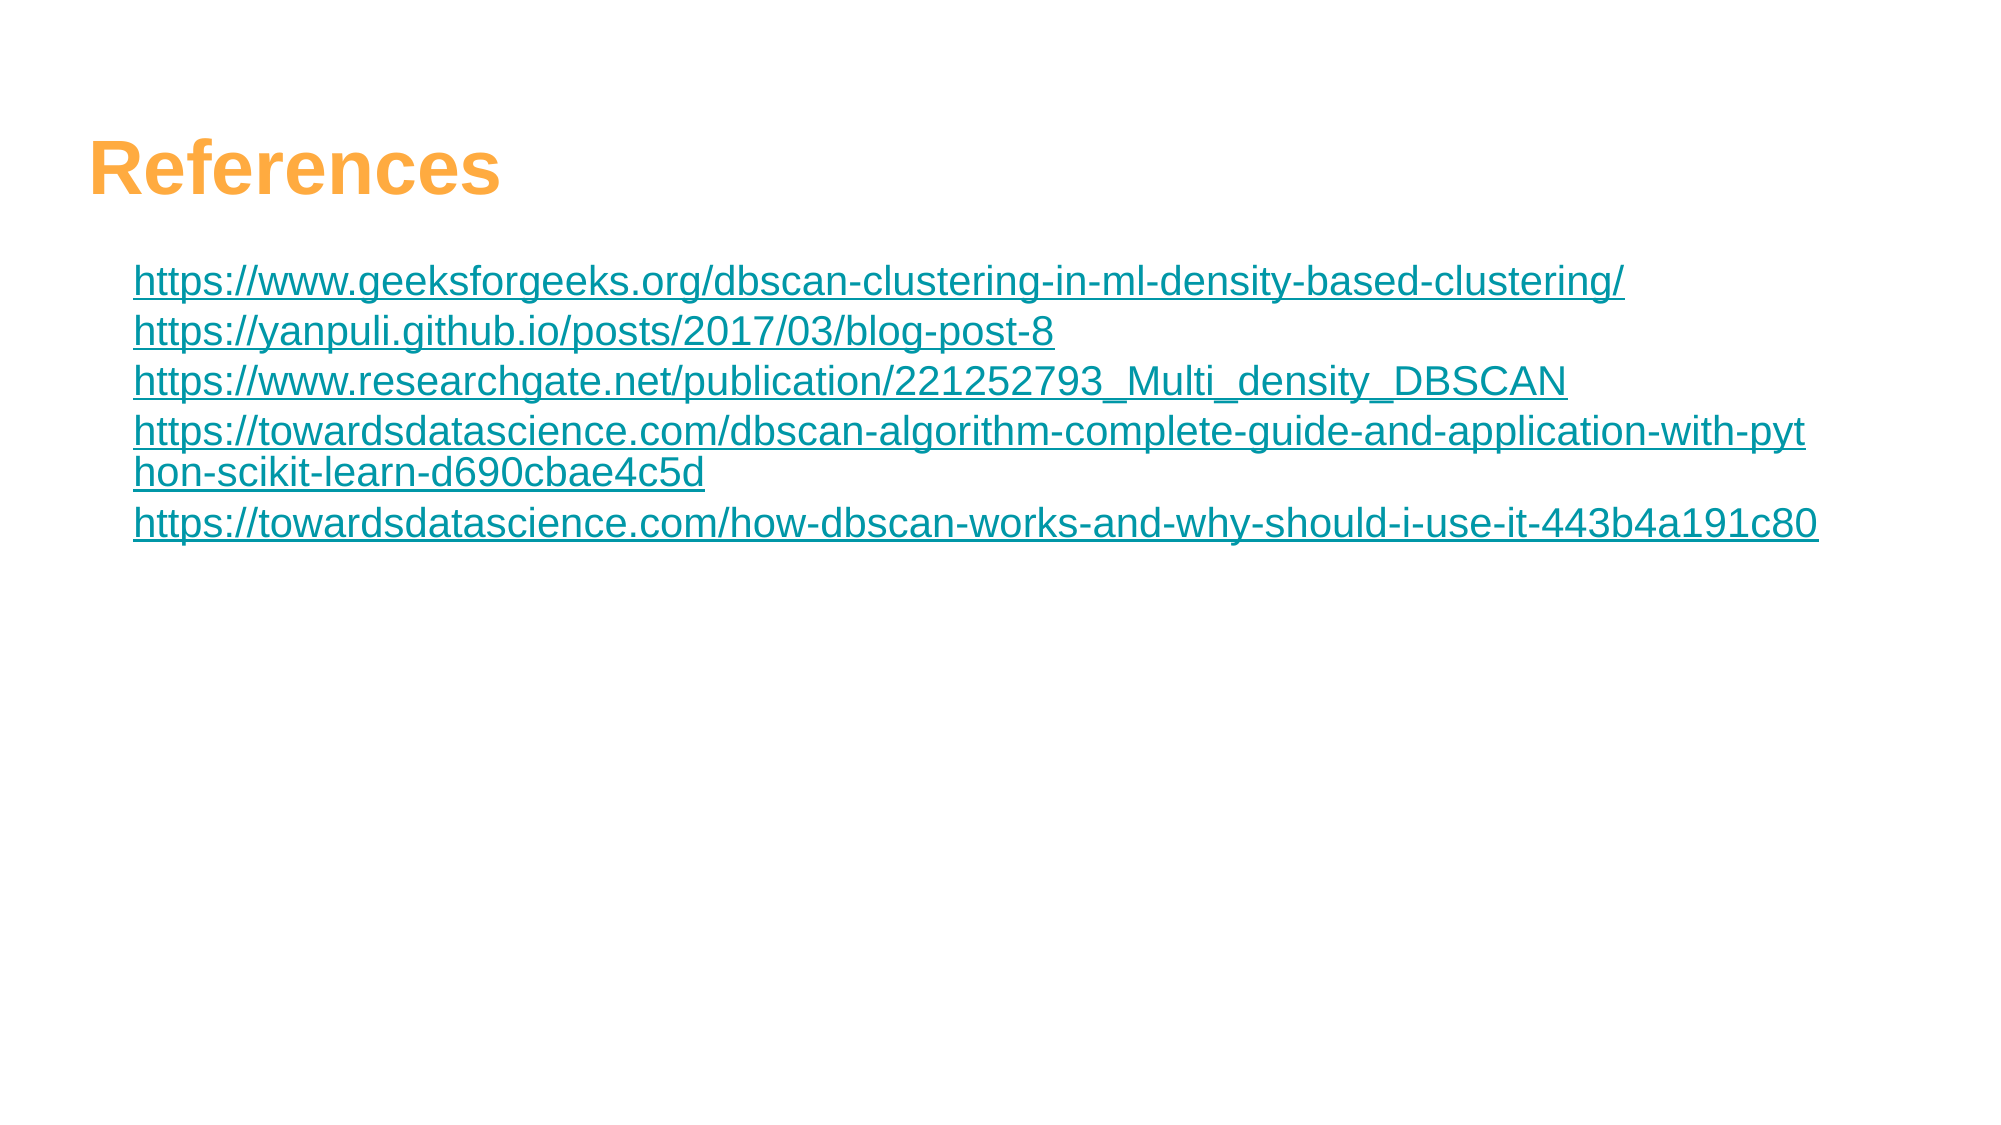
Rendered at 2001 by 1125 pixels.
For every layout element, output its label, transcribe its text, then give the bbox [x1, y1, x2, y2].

title References [68, 97, 1932, 223]
text_box https://www.geeksforgeeks.org/dbscan-clustering-in-ml-density-based-clustering/ https://yanpuli.github.io/posts/2017/03/blog-post-8 https://www.researchgate.net/publication/221252793_Multi_density_DBSCAN https://towardsdatascience.com/dbscan-algorithm-complete-guide-and-application-with-python-scikit-learn-d690cbae4c5d https://towardsdatascience.com/how-dbscan-works-and-why-should-i-use-it-443b4a191c80 [118, 238, 1843, 982]
